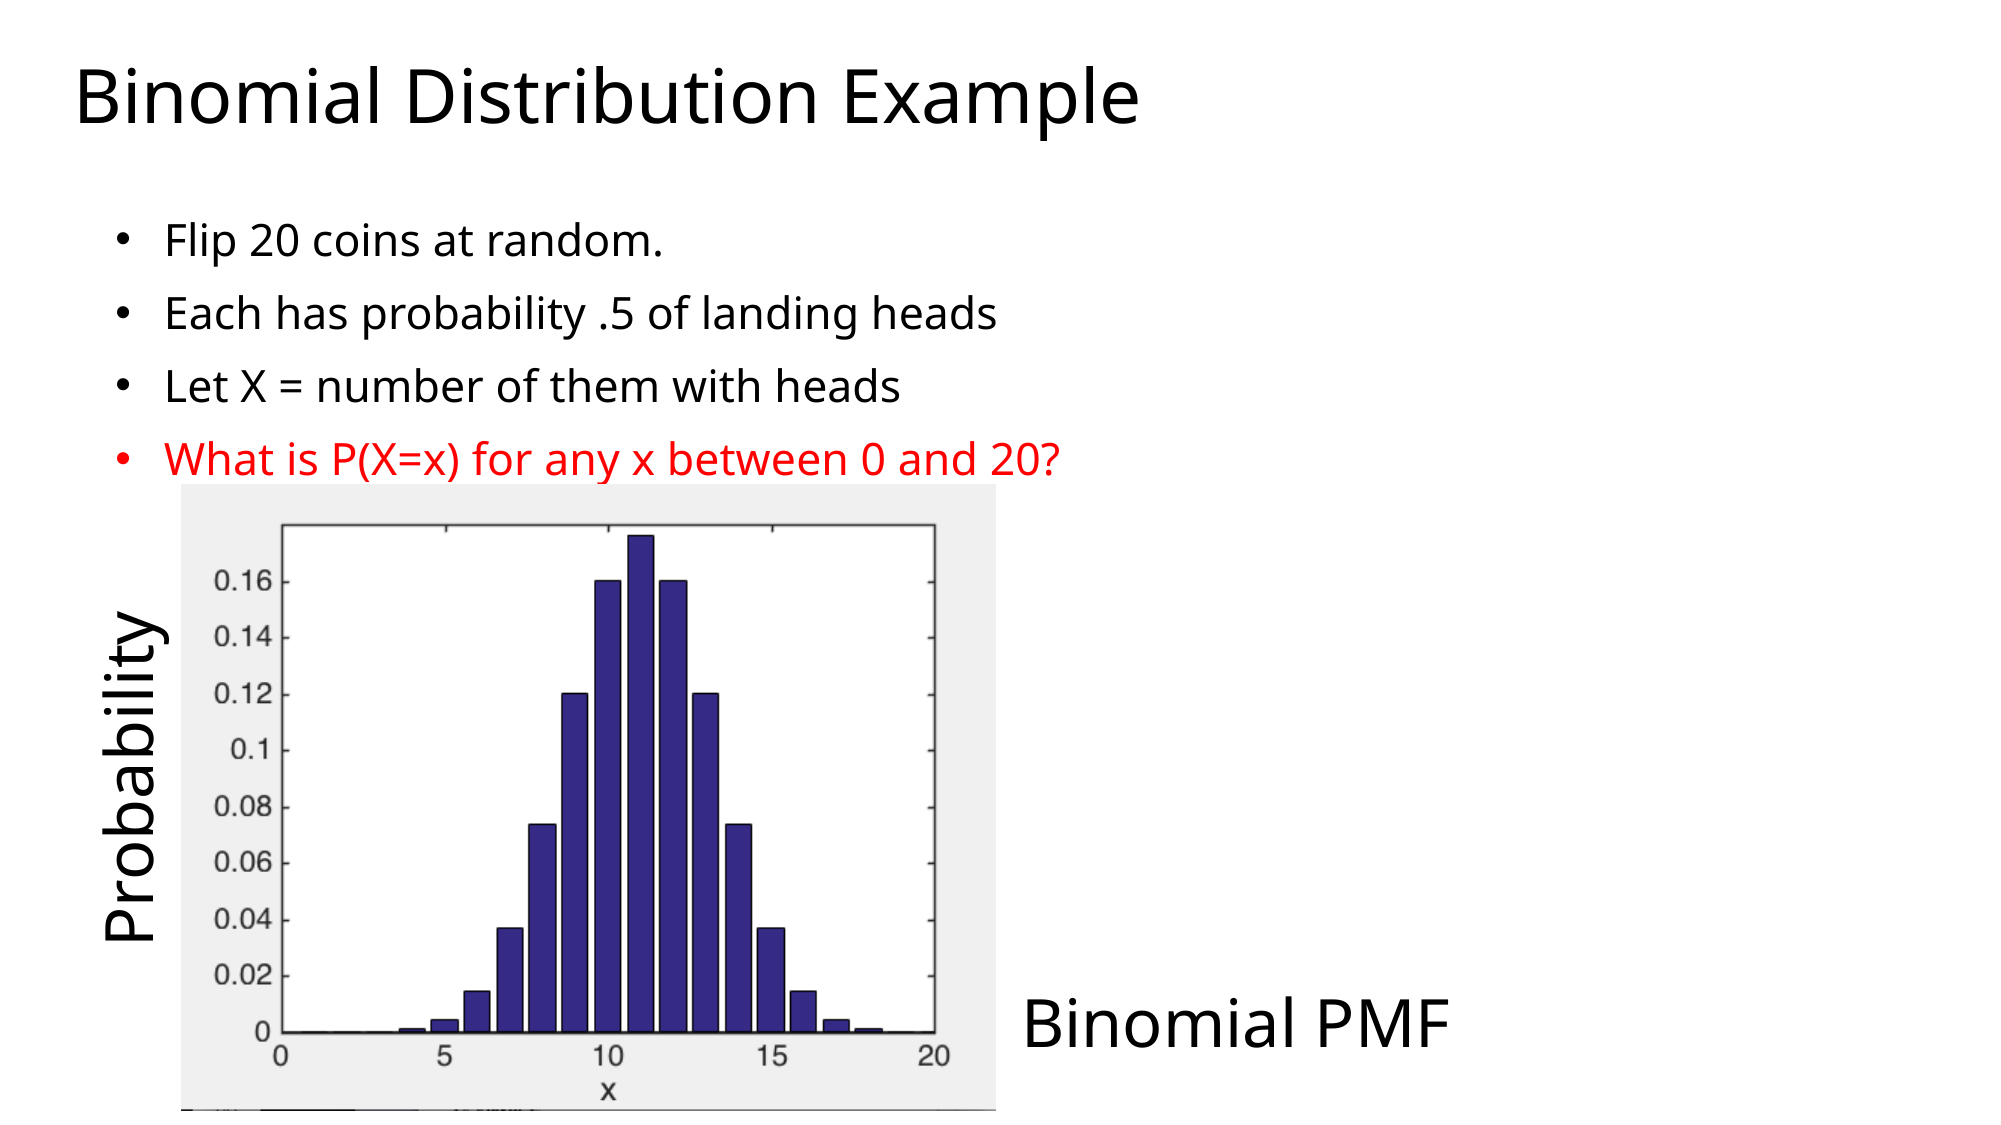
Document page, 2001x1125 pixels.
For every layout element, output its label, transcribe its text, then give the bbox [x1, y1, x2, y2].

text_box Probability [79, 596, 175, 963]
text_box Binomial Distribution Example [0, 0, 1350, 188]
list Flip 20 coins at random. Each has probability .5 of landing heads Let X = number of them with heads What is P(X=x) for any x between 0 and 20? 1. Of 10 randomly chosen Americans, what is the probability that the first 8 will have heath insurance and the next 2 won’t? 2. What is the probability that the first 3 will have health insurance and the next 7 won’t? [100, 204, 1451, 947]
picture [180, 484, 996, 1112]
text_box Binomial PMF [1006, 972, 1466, 1068]
